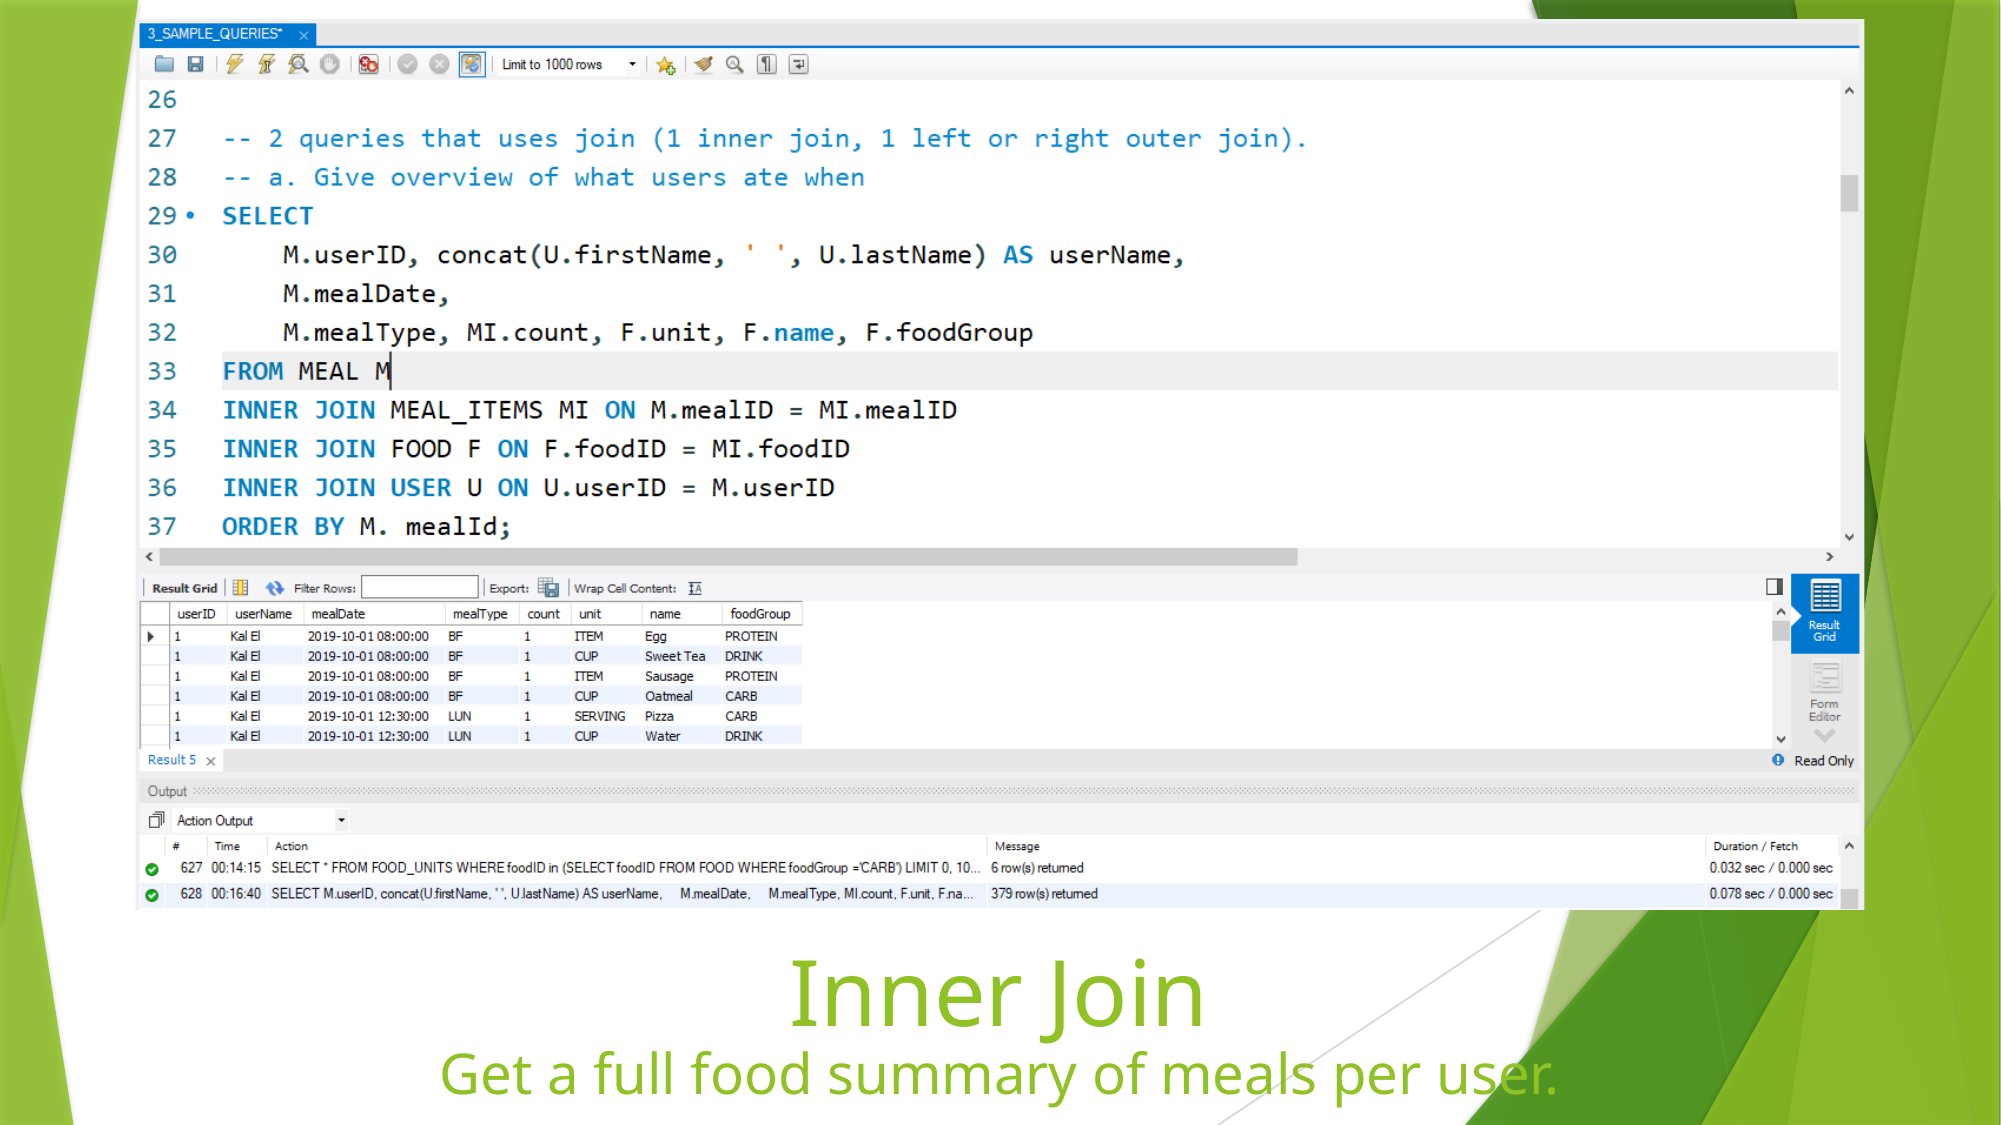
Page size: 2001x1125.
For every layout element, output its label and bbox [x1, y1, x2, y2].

text_box [0, 0, 2000, 1125]
list [135, 18, 1865, 911]
